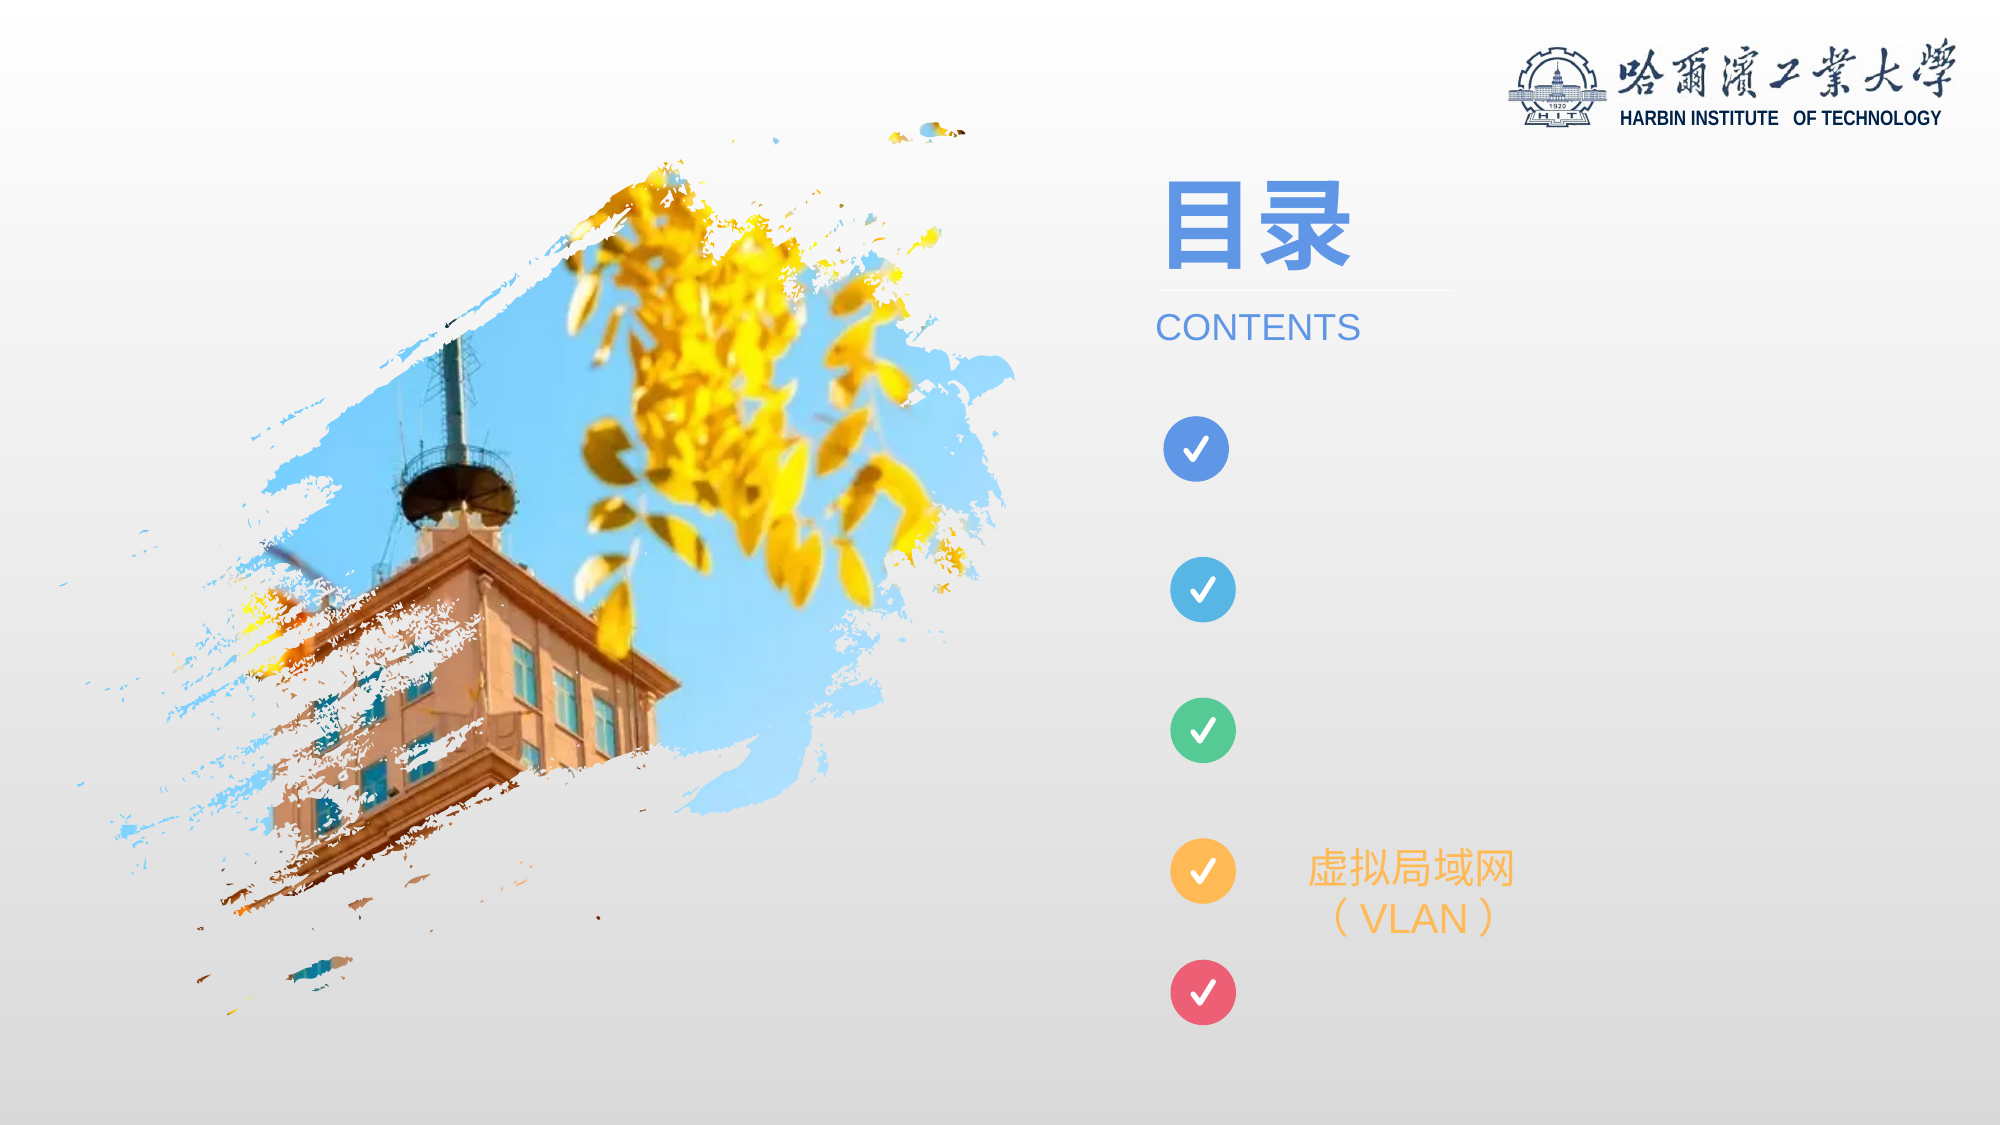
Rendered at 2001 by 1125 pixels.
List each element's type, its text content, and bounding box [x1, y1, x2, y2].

text_box 目录 [1140, 153, 1472, 289]
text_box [1170, 697, 1236, 764]
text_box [1170, 838, 1236, 904]
picture [58, 122, 1025, 1016]
text_box CONTENTS [1140, 295, 1472, 356]
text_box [1163, 416, 1229, 482]
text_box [1170, 959, 1236, 1026]
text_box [1170, 556, 1236, 623]
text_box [1504, 34, 2000, 139]
text_box 虚拟局域网（VLAN） [1293, 834, 1733, 923]
